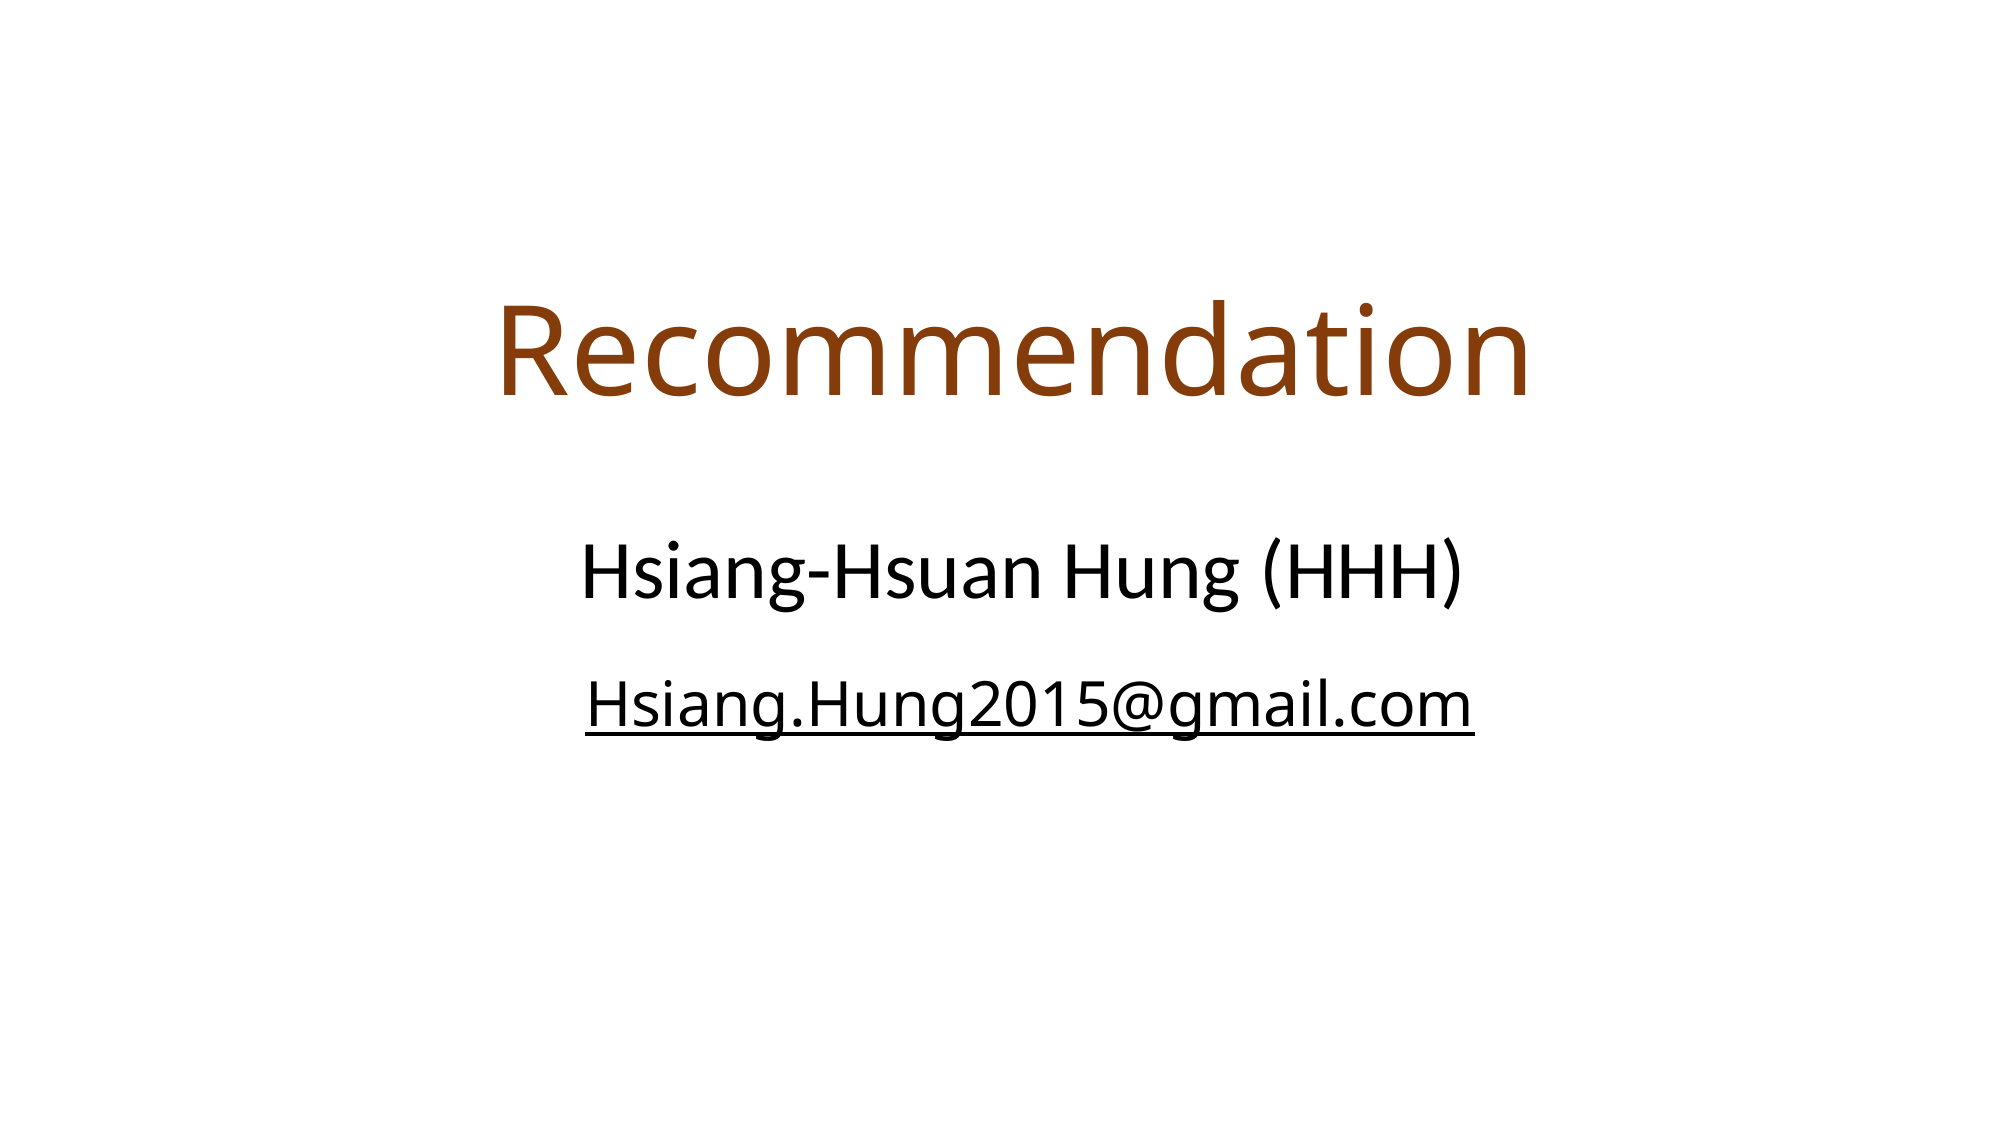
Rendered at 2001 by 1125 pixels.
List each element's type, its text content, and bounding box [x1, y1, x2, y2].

title Recommendation [151, 38, 1878, 431]
subtitle Hsiang-Hsuan Hung (HHH) [459, 519, 1587, 623]
text_box Hsiang.Hung2015@gmail.com [487, 597, 1573, 816]
